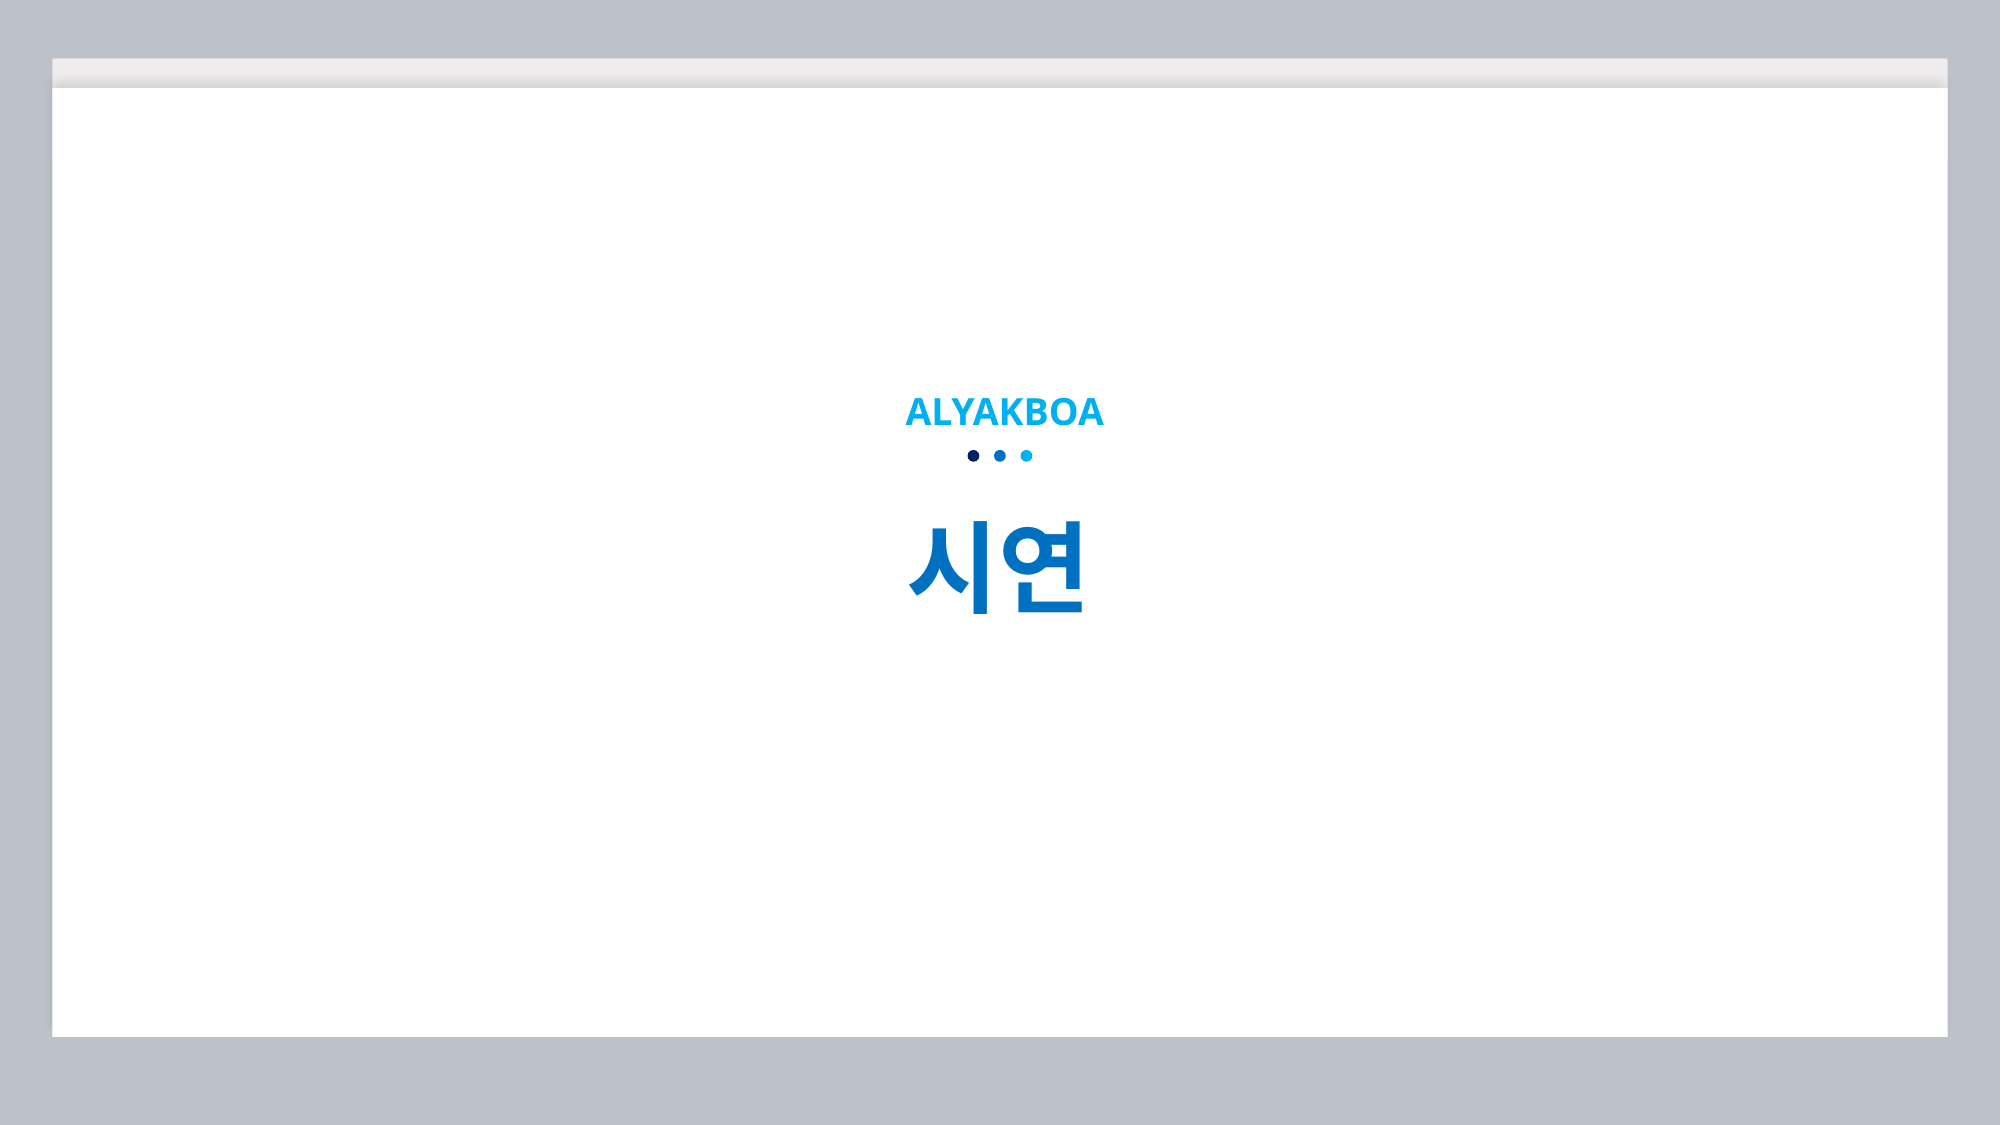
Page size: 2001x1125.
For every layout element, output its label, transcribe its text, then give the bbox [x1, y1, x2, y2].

text_box 시연 [891, 462, 1106, 634]
text_box ALYAKBOA [890, 380, 1129, 441]
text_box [967, 449, 1033, 462]
